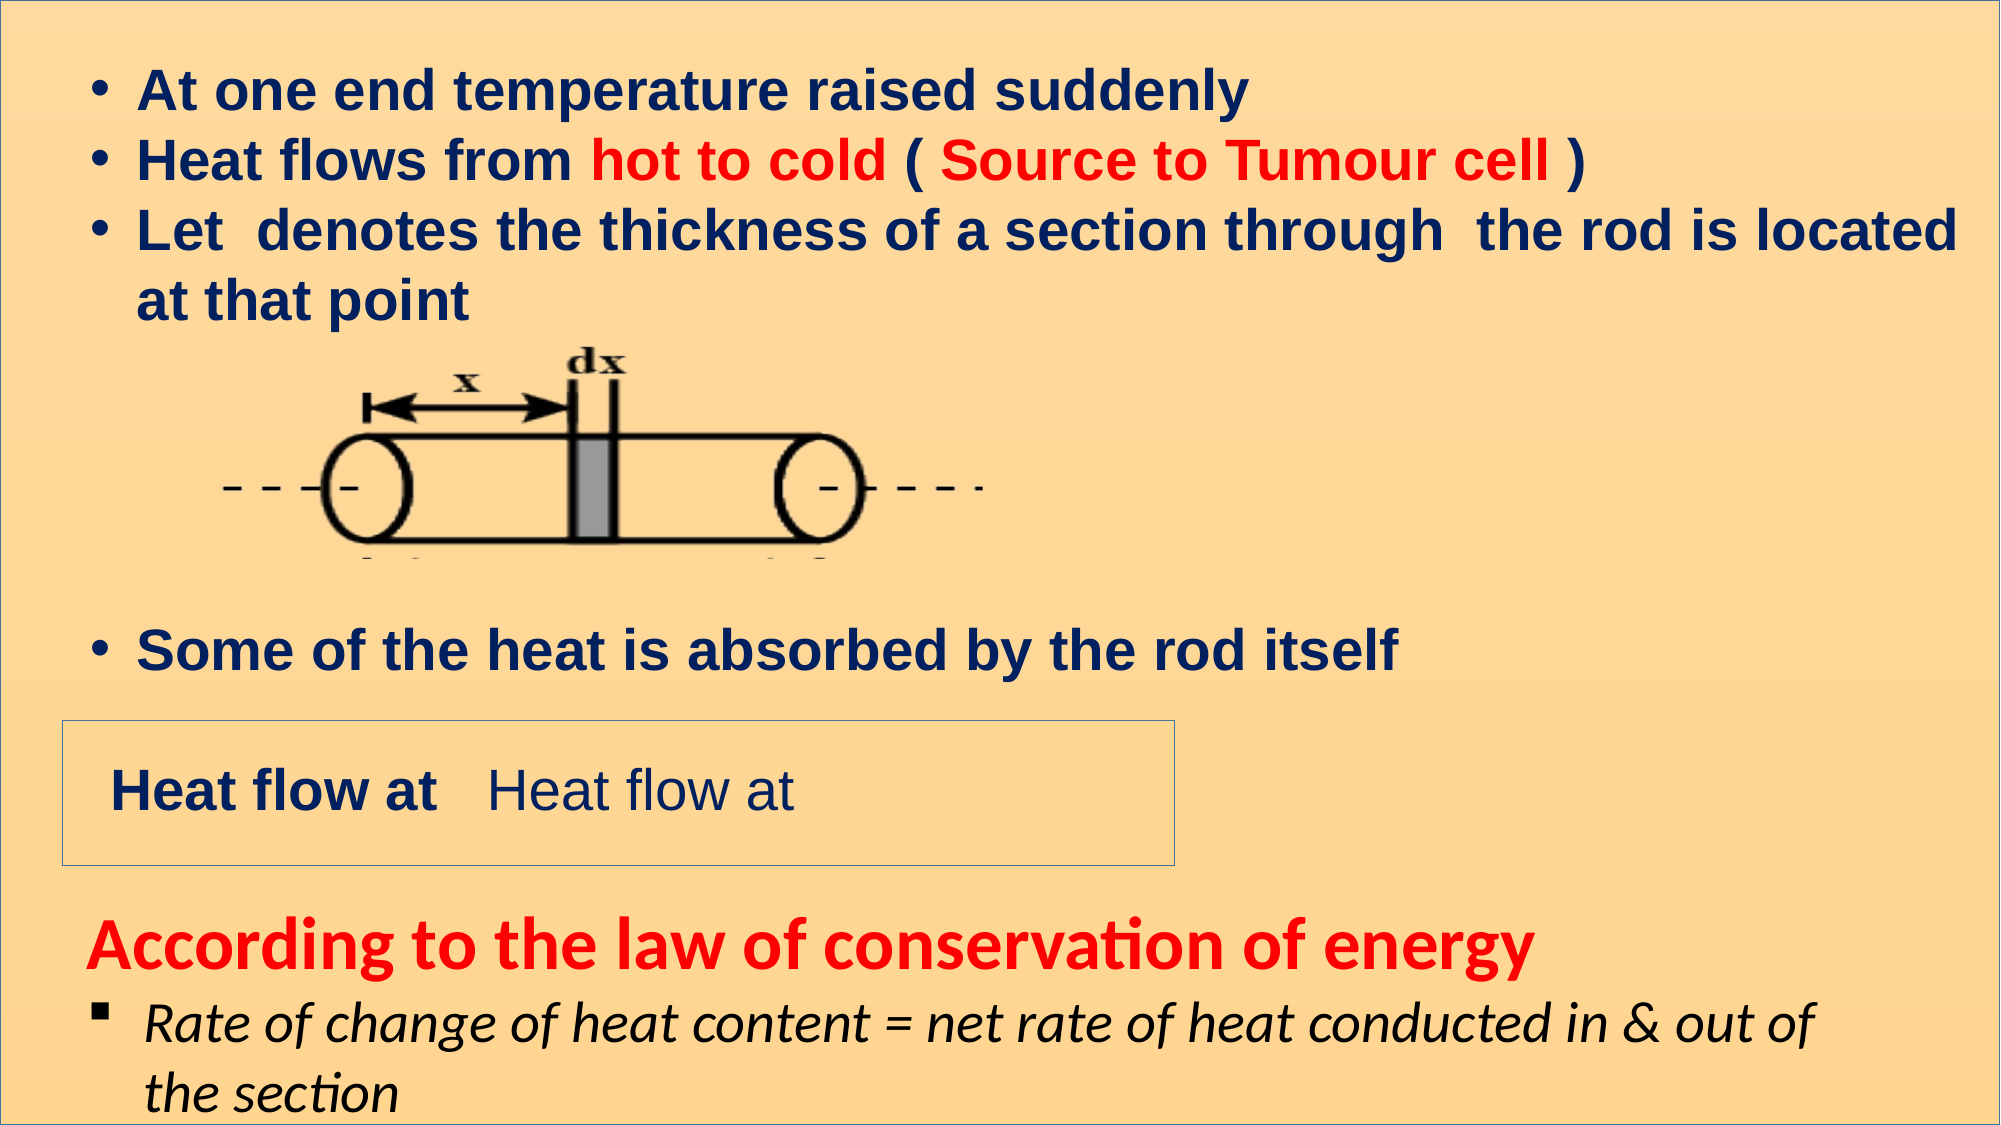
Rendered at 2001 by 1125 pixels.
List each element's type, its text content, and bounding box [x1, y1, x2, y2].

text_box According to the law of conservation of energy Rate of change of heat content = net rate of heat conducted in & out of the section [72, 886, 1861, 1125]
text_box [62, 720, 1175, 866]
picture [208, 338, 983, 559]
